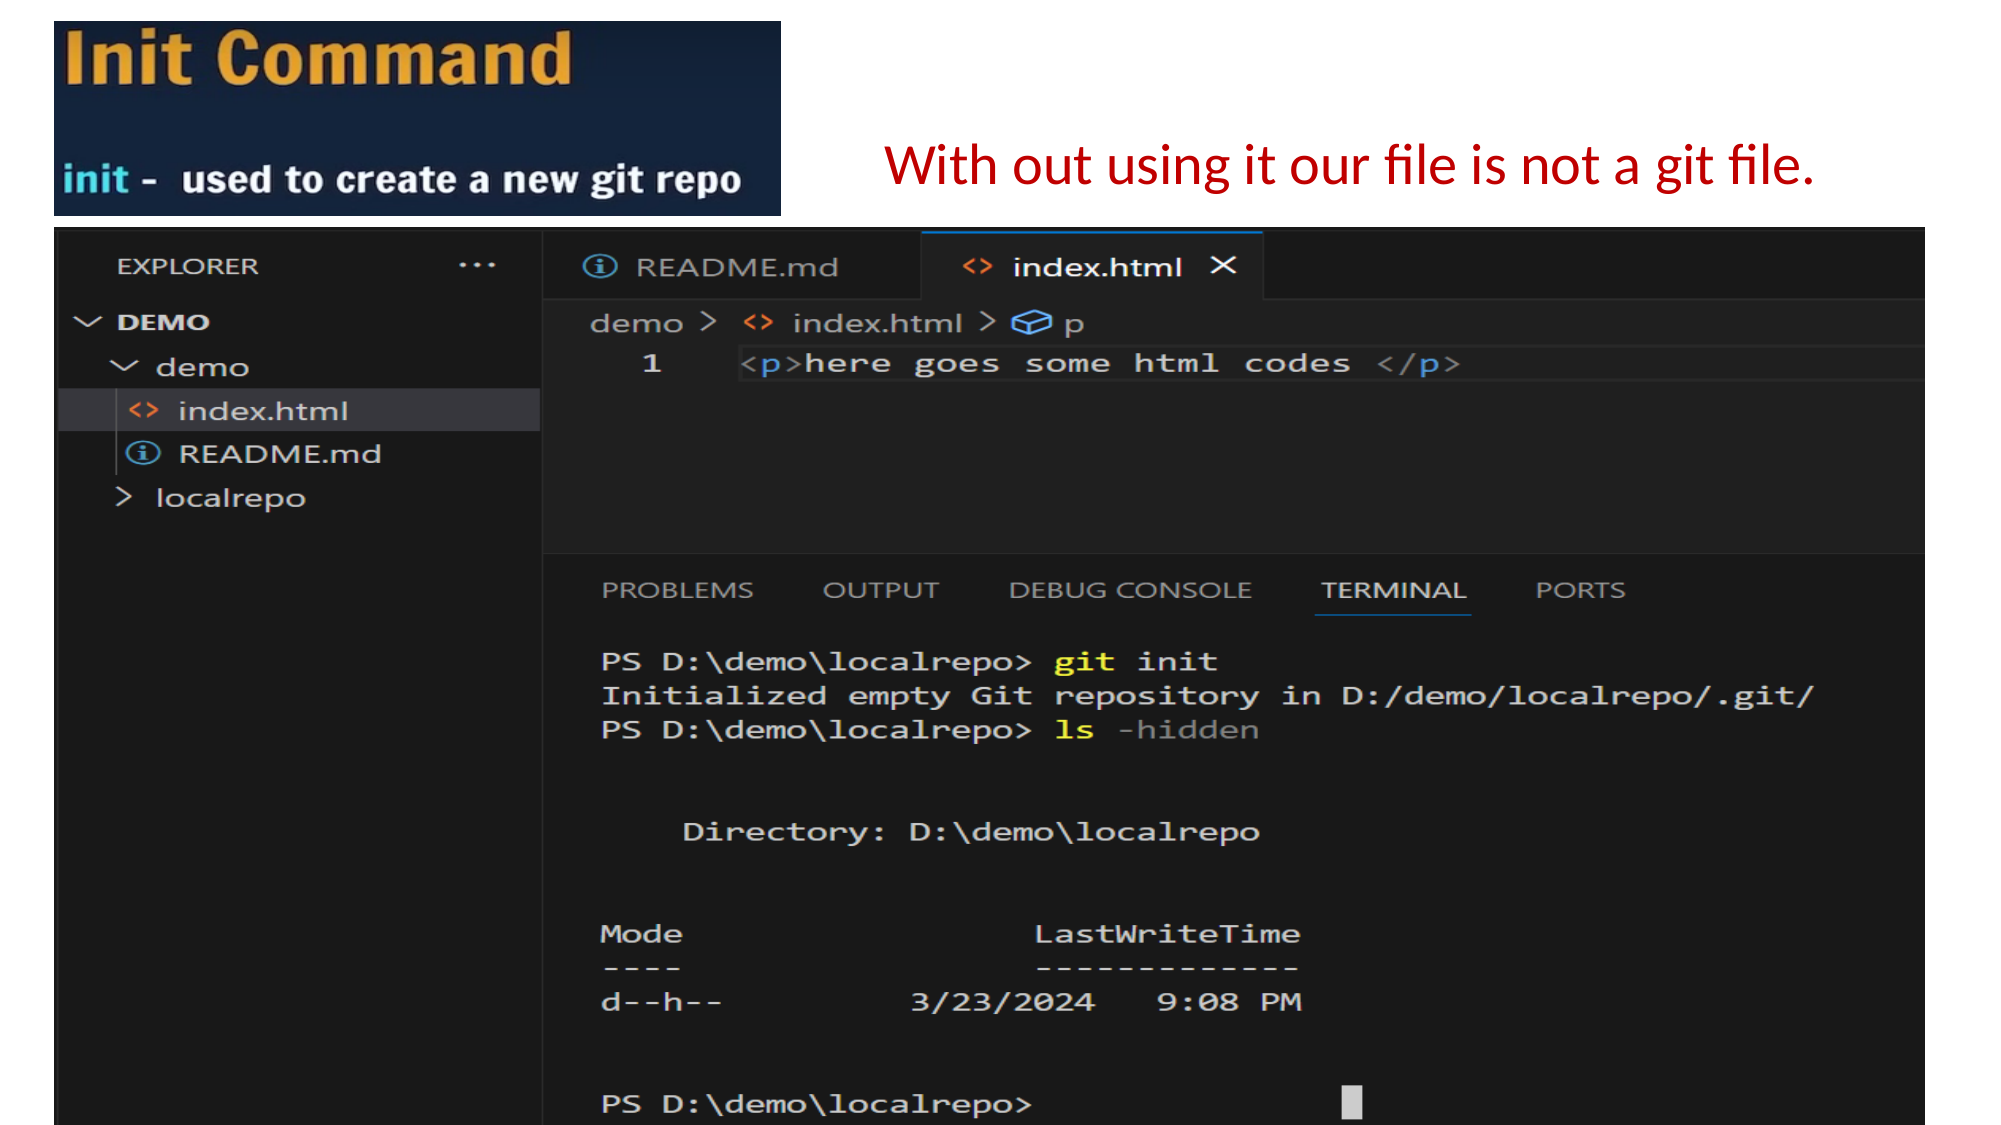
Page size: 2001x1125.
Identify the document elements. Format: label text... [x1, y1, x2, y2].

picture [54, 21, 781, 216]
text_box With out using it our file is not a git file. [869, 118, 2000, 204]
picture [54, 226, 1925, 1125]
